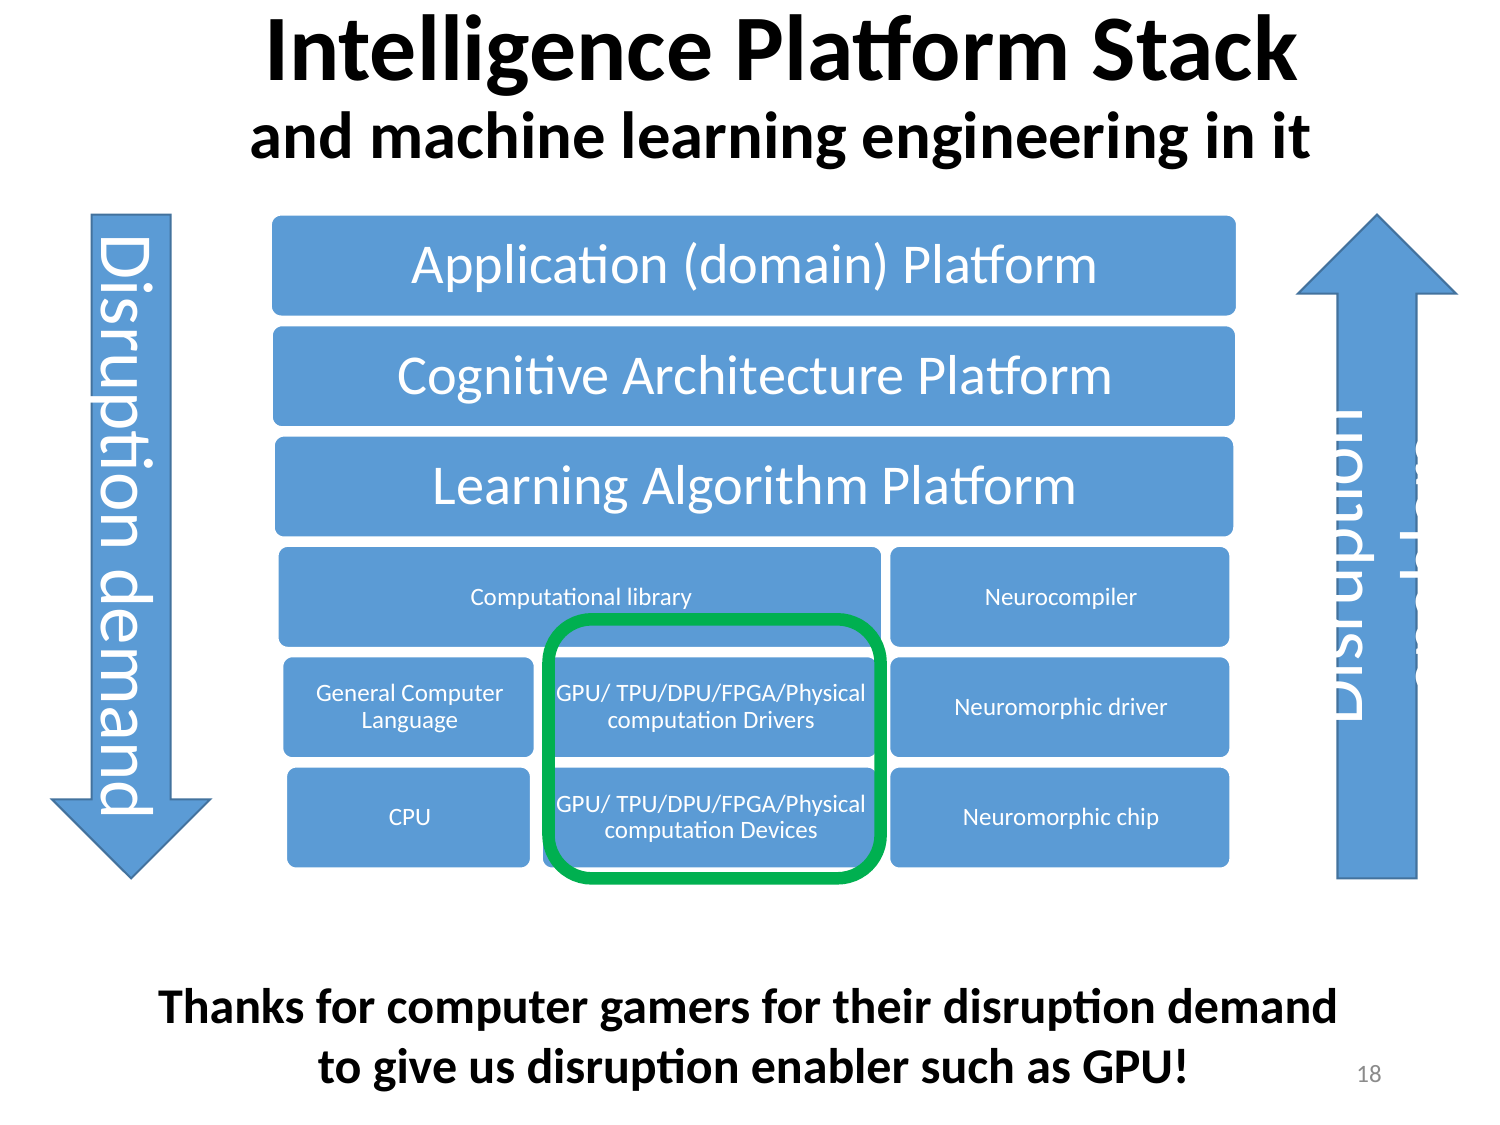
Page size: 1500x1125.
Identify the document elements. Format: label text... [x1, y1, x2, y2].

text_box [563, 869, 866, 880]
text_box Disruption demand [49, 213, 213, 880]
text_box Thanks for computer gamers for their disruption demand to give us disruption enabler such as GPU! [123, 966, 1385, 1101]
text_box Disruption enablers [1295, 213, 1459, 880]
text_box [270, 214, 1238, 869]
slide_number 18 [1059, 1042, 1397, 1103]
title Intelligence Platform Stack and machine learning engineering in it [106, 0, 1457, 174]
